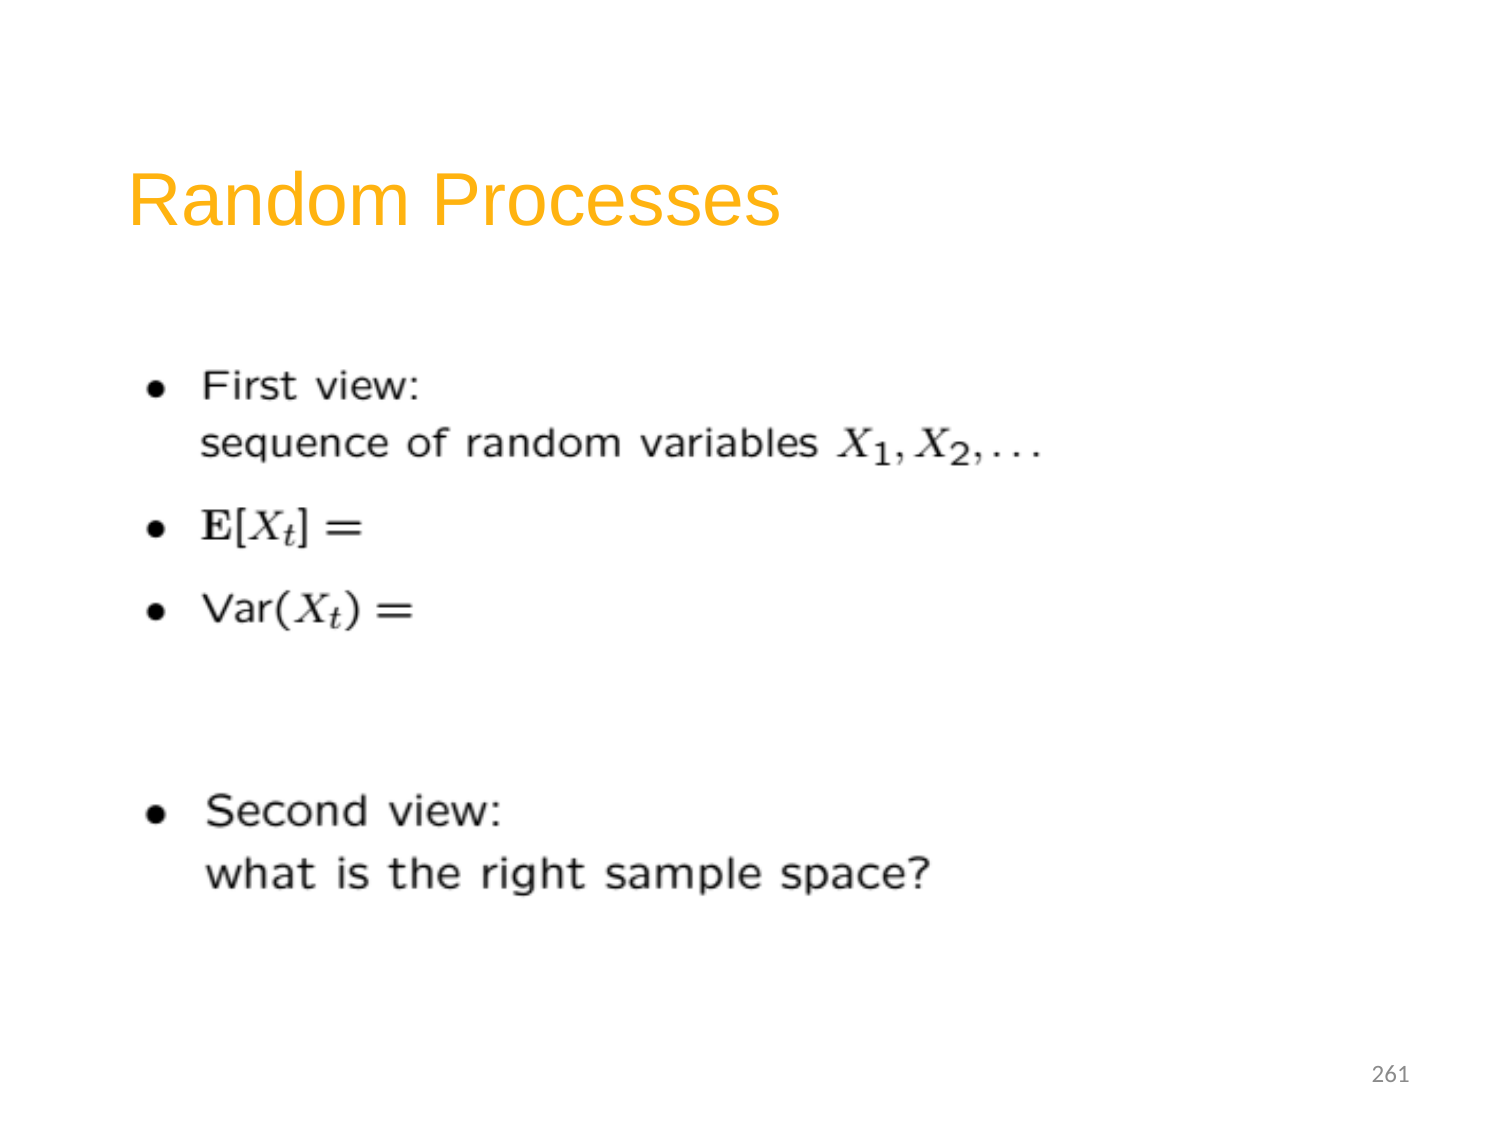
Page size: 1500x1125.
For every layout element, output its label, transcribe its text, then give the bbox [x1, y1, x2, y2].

picture [129, 349, 1087, 663]
slide_number 261 [1074, 1042, 1425, 1103]
title Random Processes [112, 12, 1388, 379]
picture [129, 787, 1038, 917]
